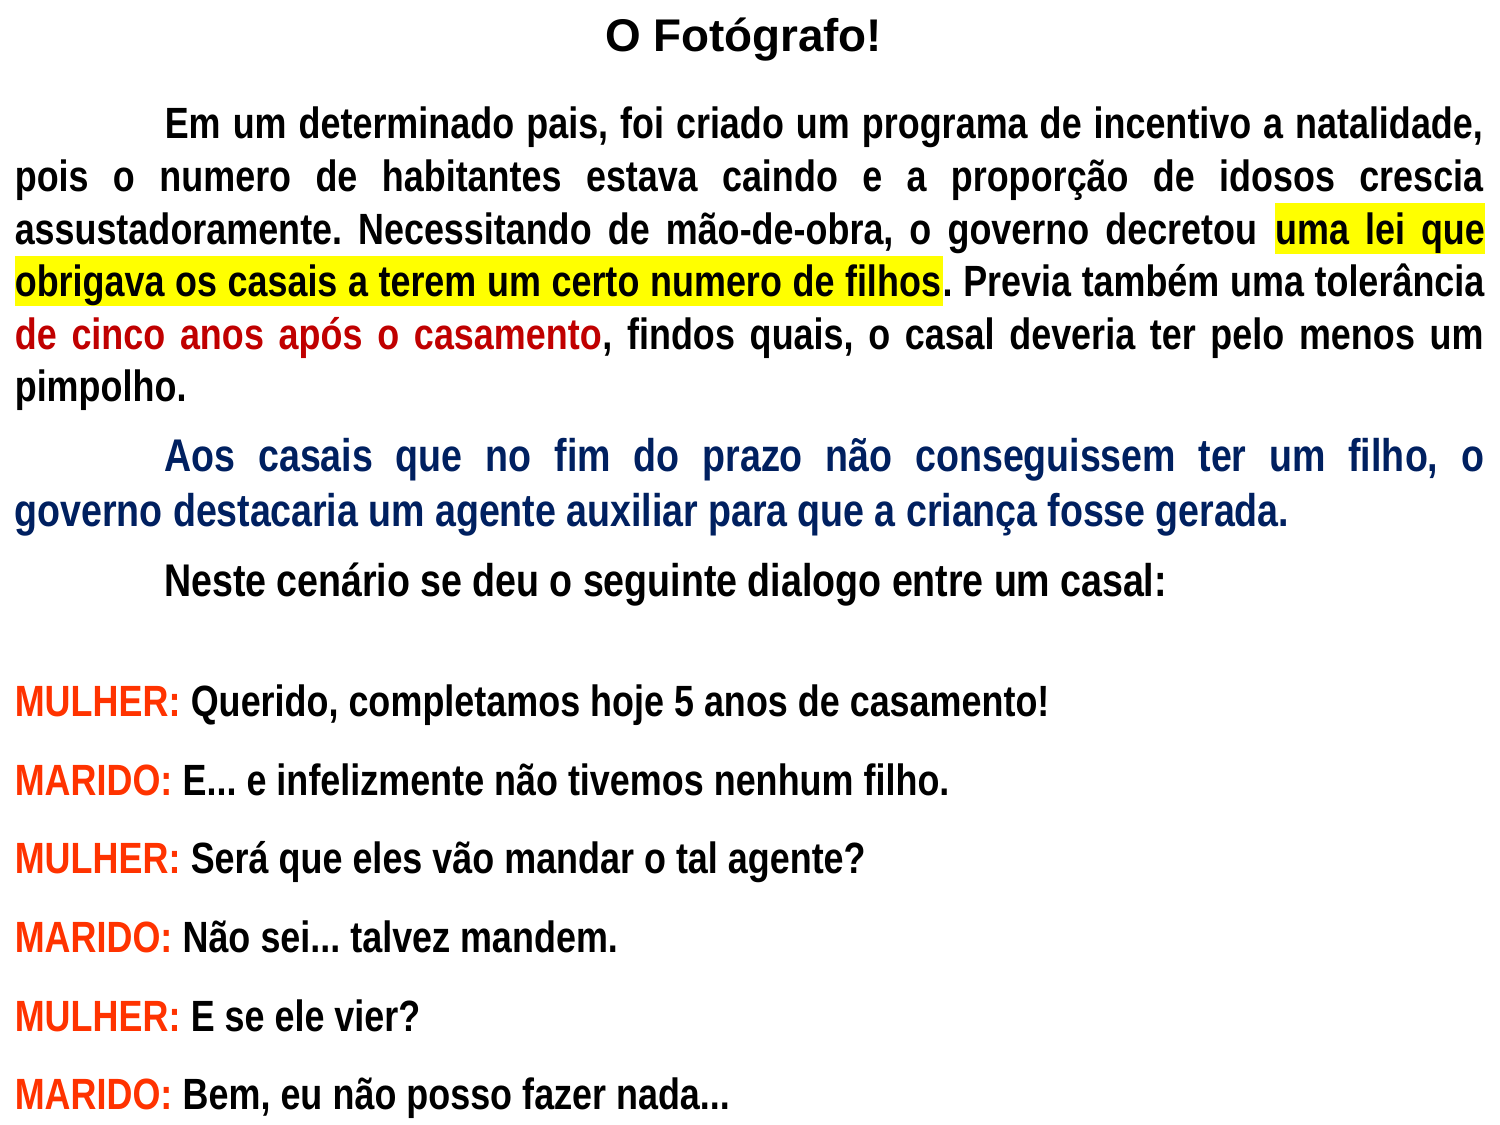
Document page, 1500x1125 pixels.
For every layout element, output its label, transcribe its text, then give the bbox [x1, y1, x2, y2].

text_box MULHER: Querido, completamos hoje 5 anos de casamento! MARIDO: E... e infelizmente não tivemos nenhum filho. MULHER: Será que eles vão mandar o tal agente? MARIDO: Não sei... talvez mandem. MULHER: E se ele vier? MARIDO: Bem, eu não posso fazer nada... [0, 638, 1465, 1125]
text_box O Fotógrafo! Em um determinado pais, foi criado um programa de incentivo a natalidade, pois o numero de habitantes estava caindo e a proporção de idosos crescia assustadoramente. Necessitando de mão-de-obra, o governo decretou uma lei que obrigava os casais a terem um certo numero de filhos. Previa também uma tolerância de cinco anos após o casamento, findos quais, o casal deveria ter pelo menos um pimpolho. Aos casais que no fim do prazo não conseguissem ter um filho, o governo destacaria um agente auxiliar para que a criança fosse gerada. Neste cenário se deu o seguinte dialogo entre um casal: [0, 0, 1500, 613]
